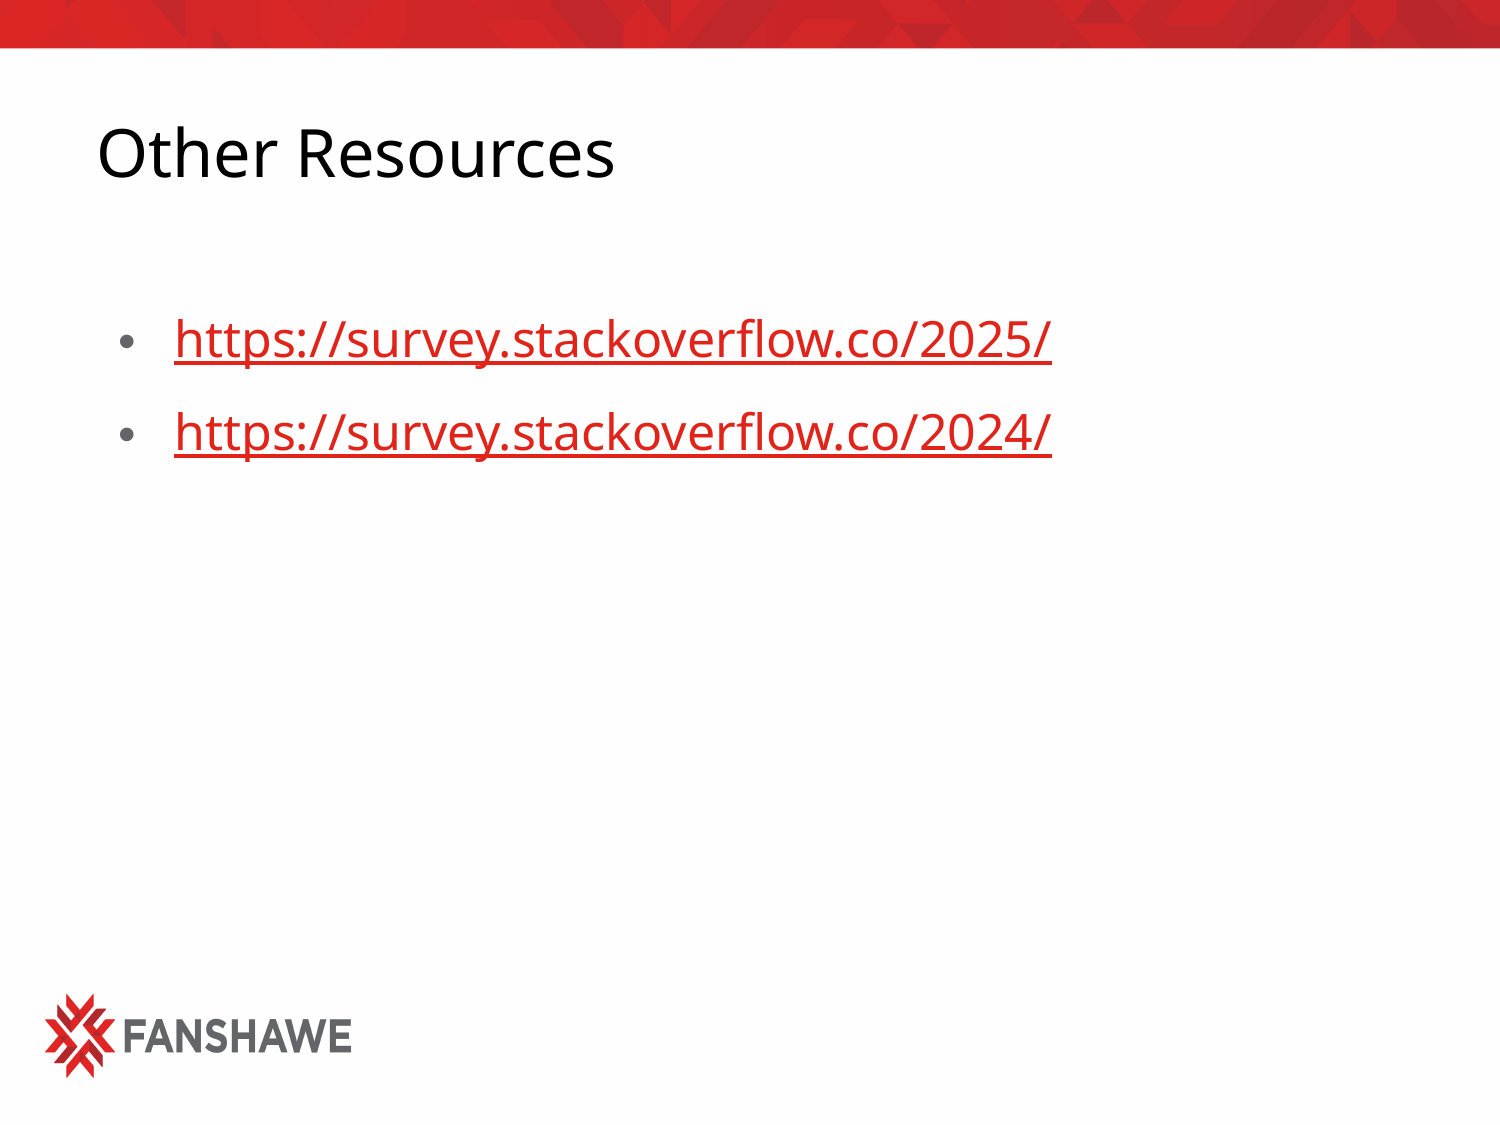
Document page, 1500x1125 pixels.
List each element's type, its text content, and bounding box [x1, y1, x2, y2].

title Other Resources [81, 59, 1419, 243]
picture [0, 0, 1500, 1125]
list https://survey.stackoverflow.co/2025/ https://survey.stackoverflow.co/2024/ [103, 299, 1317, 1014]
